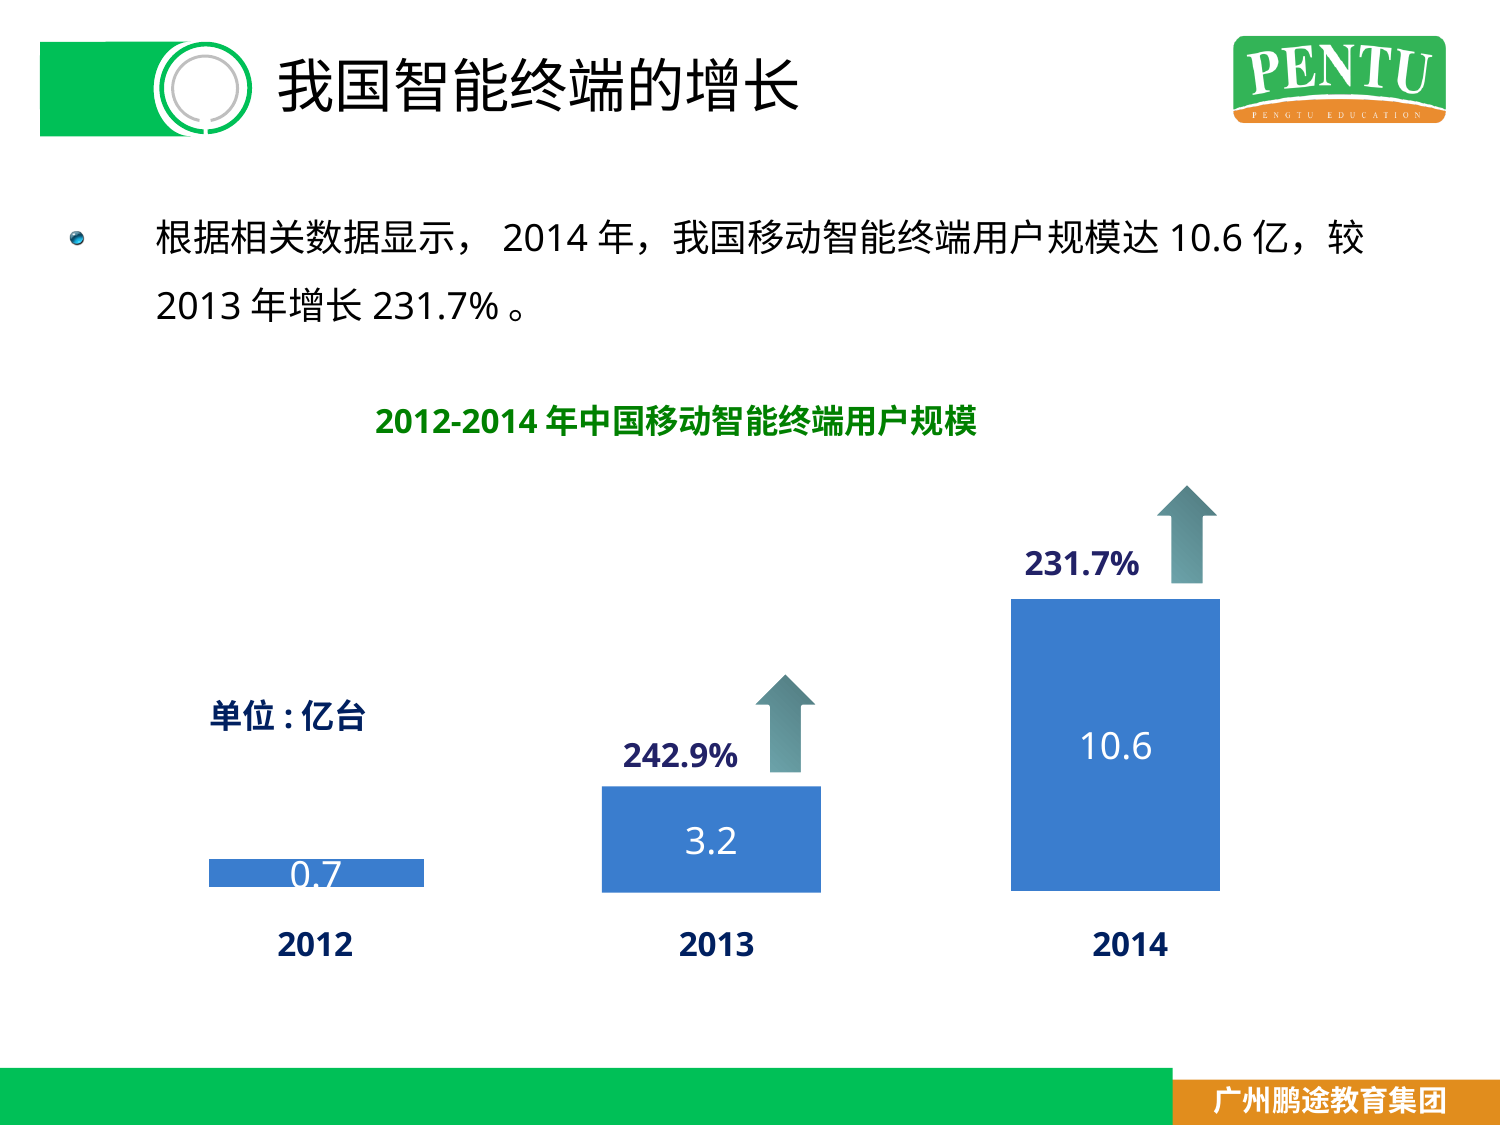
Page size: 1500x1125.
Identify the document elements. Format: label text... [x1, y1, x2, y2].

picture [67, 228, 86, 246]
text_box 3.2 [600, 784, 823, 895]
text_box 2012 [262, 895, 455, 971]
text_box 231.7% [1009, 514, 1202, 590]
text_box 2013 [664, 895, 857, 971]
text_box 0.7 [205, 855, 428, 891]
text_box 10.6 [1007, 595, 1224, 895]
text_box 2014 [1077, 895, 1270, 971]
text_box 单位:亿台 [194, 668, 387, 743]
picture [1210, 19, 1473, 142]
text_box [1149, 480, 1225, 588]
text_box 242.9% [608, 706, 801, 782]
text_box 2012-2014年中国移动智能终端用户规模 [360, 372, 1081, 448]
title 我国智能终端的增长 [261, 41, 1239, 126]
text_box [748, 669, 823, 777]
text_box 根据相关数据显示，2014年，我国移动智能终端用户规模达10.6亿，较2013年增长231.7%。 [53, 184, 1412, 335]
